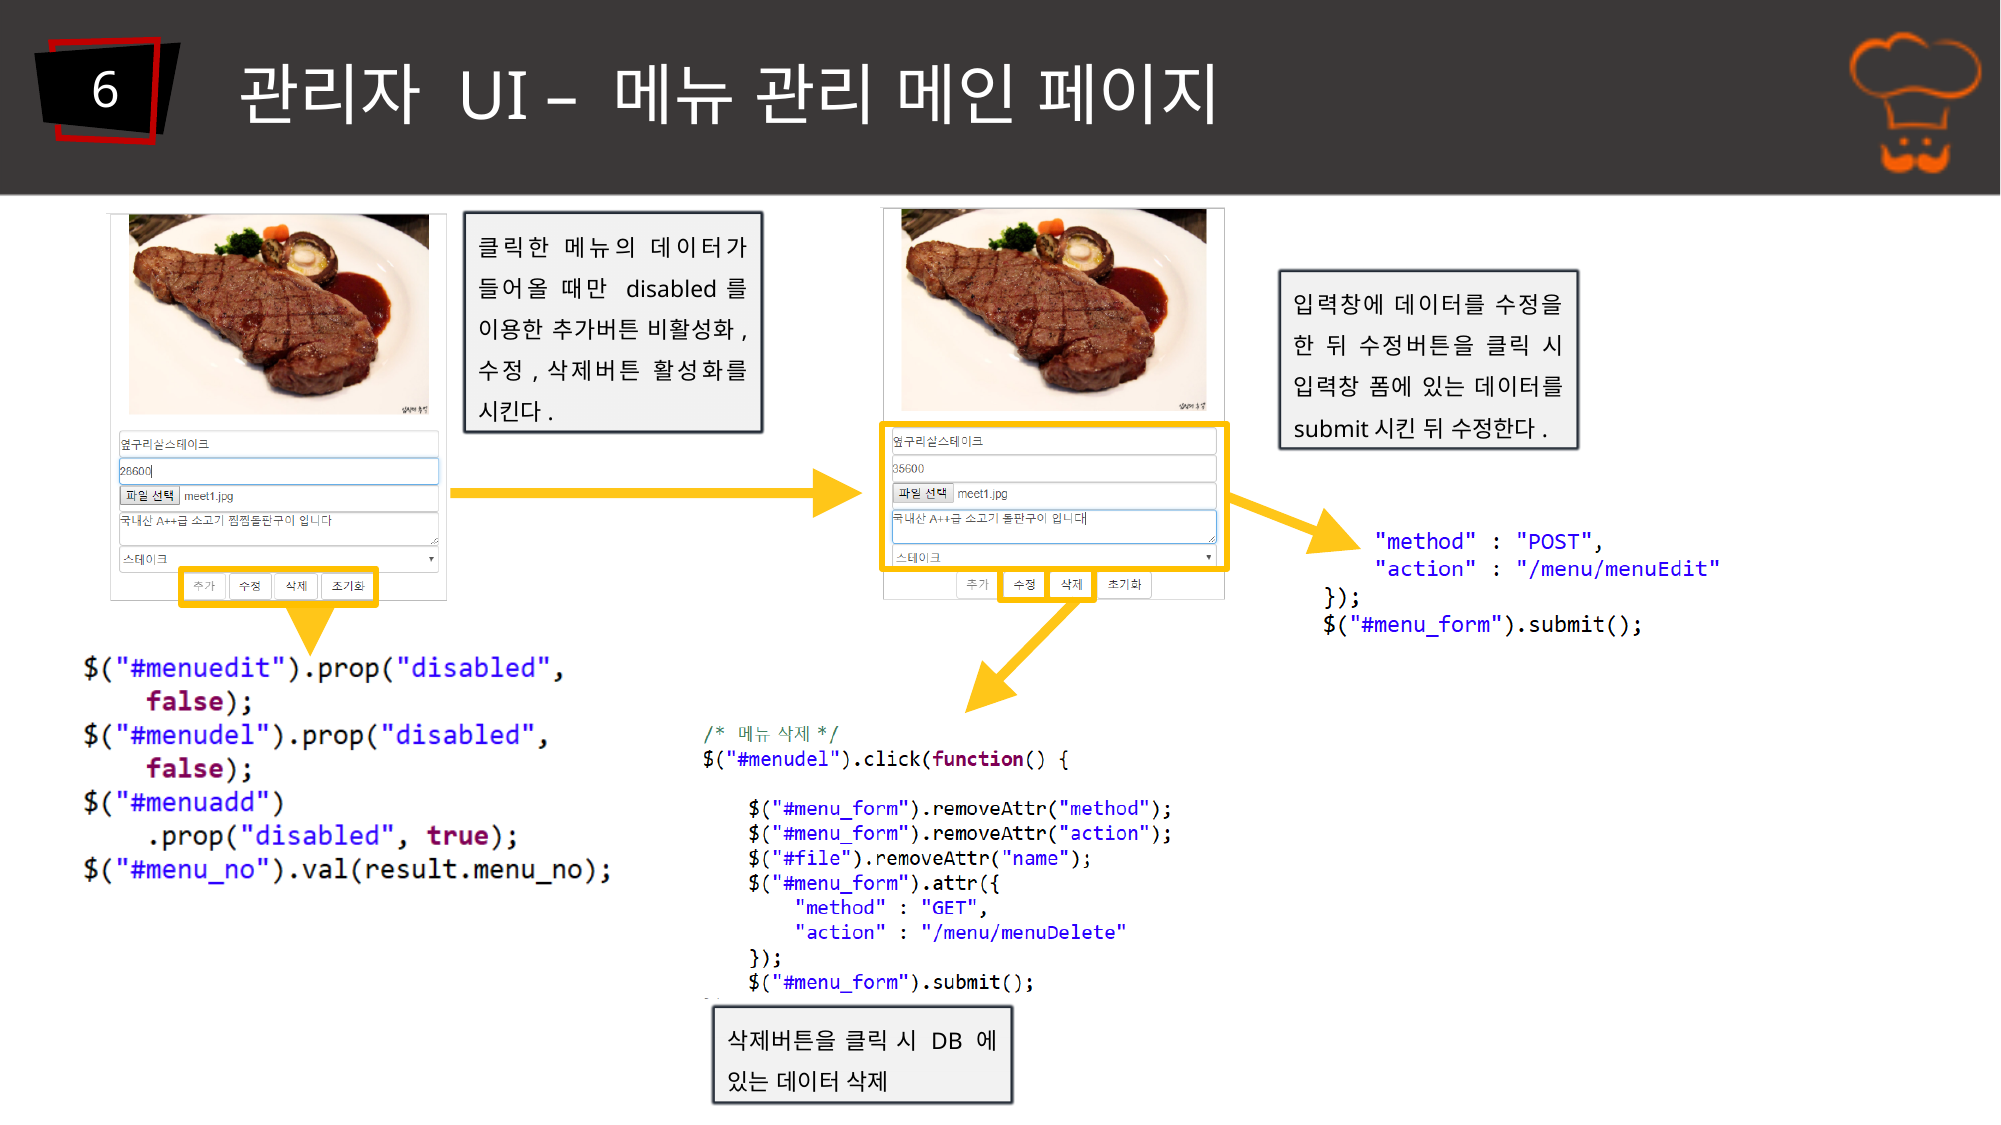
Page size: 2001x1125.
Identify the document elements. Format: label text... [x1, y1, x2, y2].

text_box 관리자 UI – 메뉴 관리 메인 페이지 [223, 45, 1238, 141]
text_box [964, 599, 1077, 714]
text_box 삭제버튼을 클릭 시 DB 에 있는 데이터 삭제 [716, 1009, 1010, 1099]
text_box 클릭한 메뉴의 데이터가 들어올 때만 disabled를 이용한 추가버튼 비활성화, 수정,삭제버튼 활성화를 시킨다. [467, 215, 760, 430]
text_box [1227, 496, 1361, 550]
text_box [34, 40, 181, 142]
text_box 입력창에 데이터를 수정을 한 뒤 수정버튼을 클릭 시 입력창 폼에 있는 데이터를 submit시킨 뒤 수정한다. [1283, 273, 1576, 446]
picture [0, 0, 2001, 1125]
